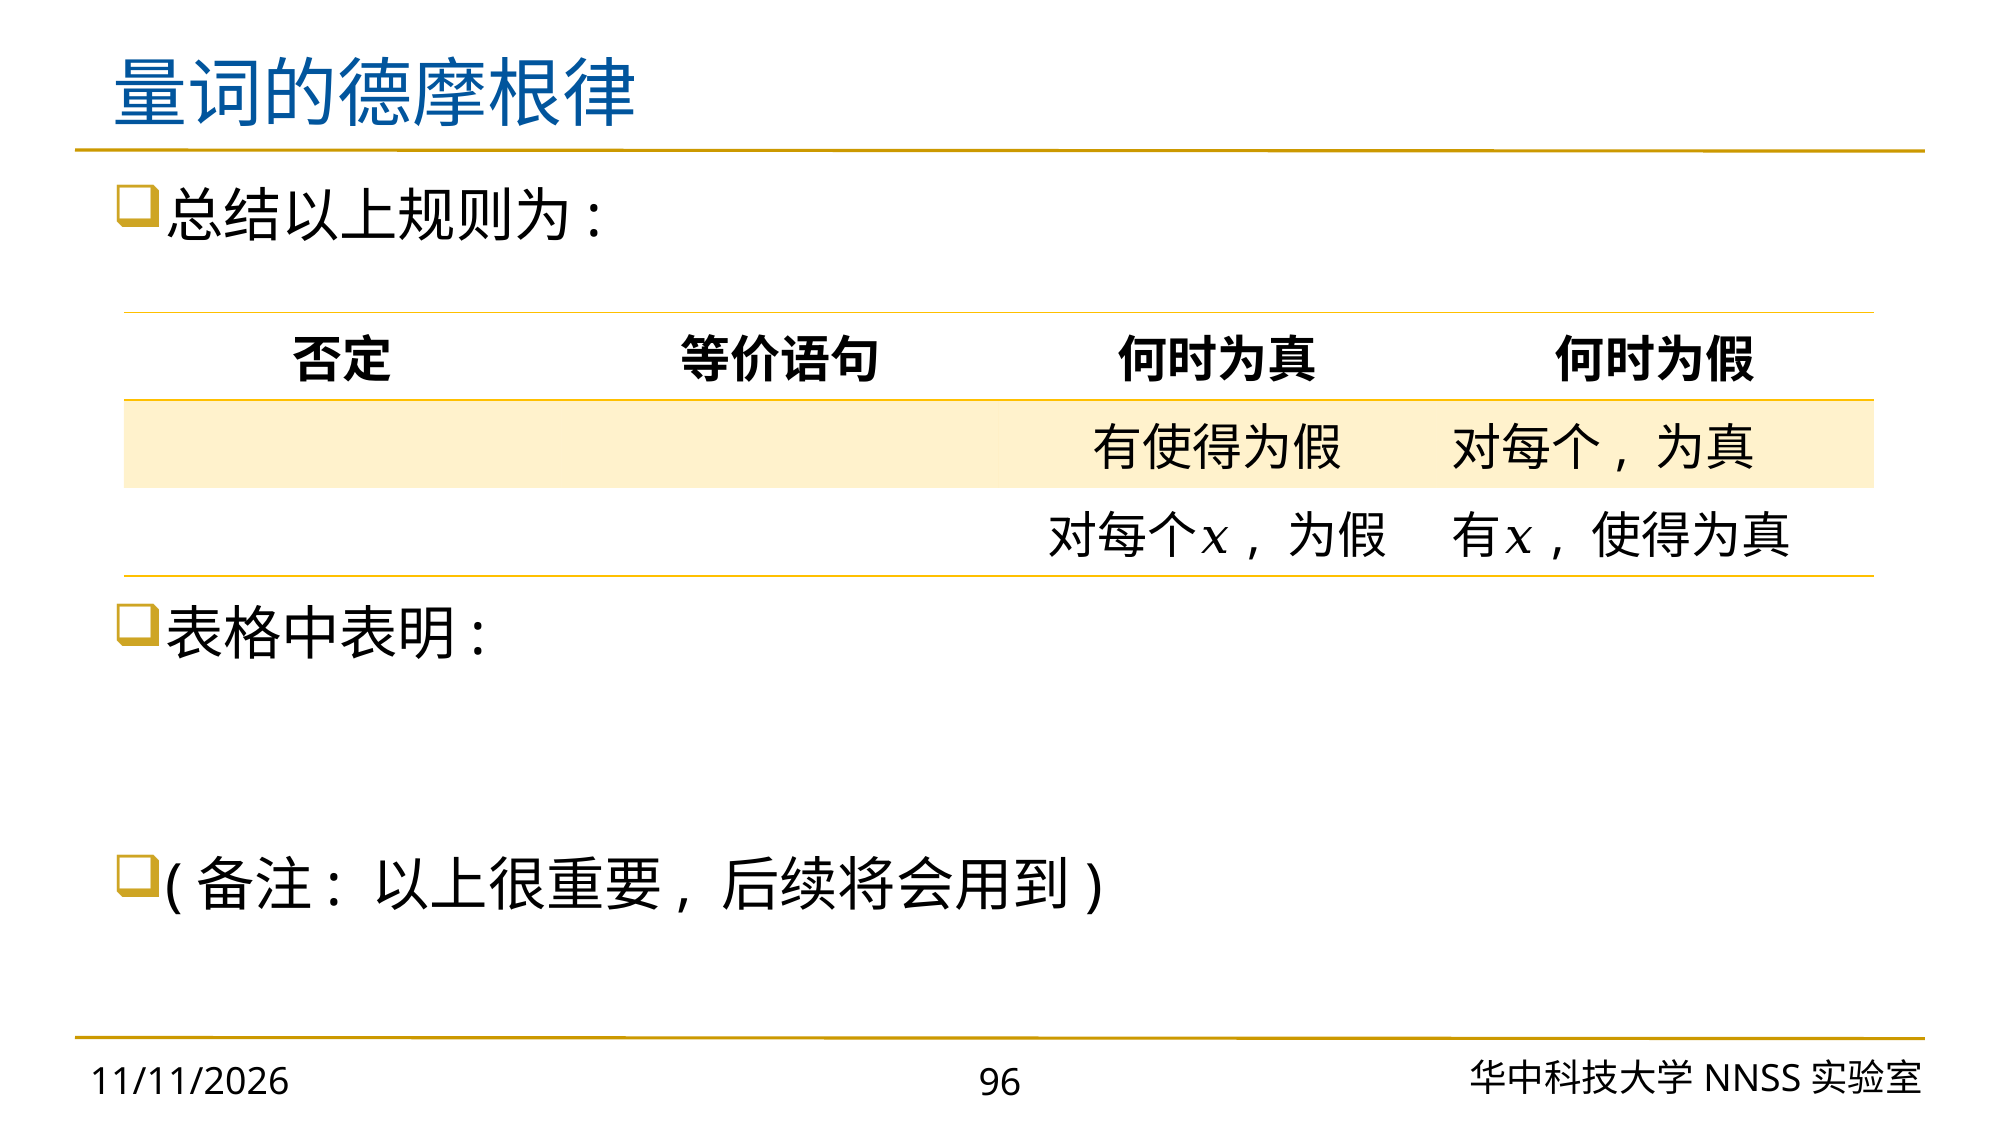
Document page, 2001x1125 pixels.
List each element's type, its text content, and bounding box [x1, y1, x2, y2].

slide_number 96 [699, 1050, 1300, 1111]
footer 华中科技大学NNSS实验室 [1149, 1046, 1938, 1113]
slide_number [75, 1050, 550, 1111]
title 量词的德摩根律 [97, 44, 1900, 149]
